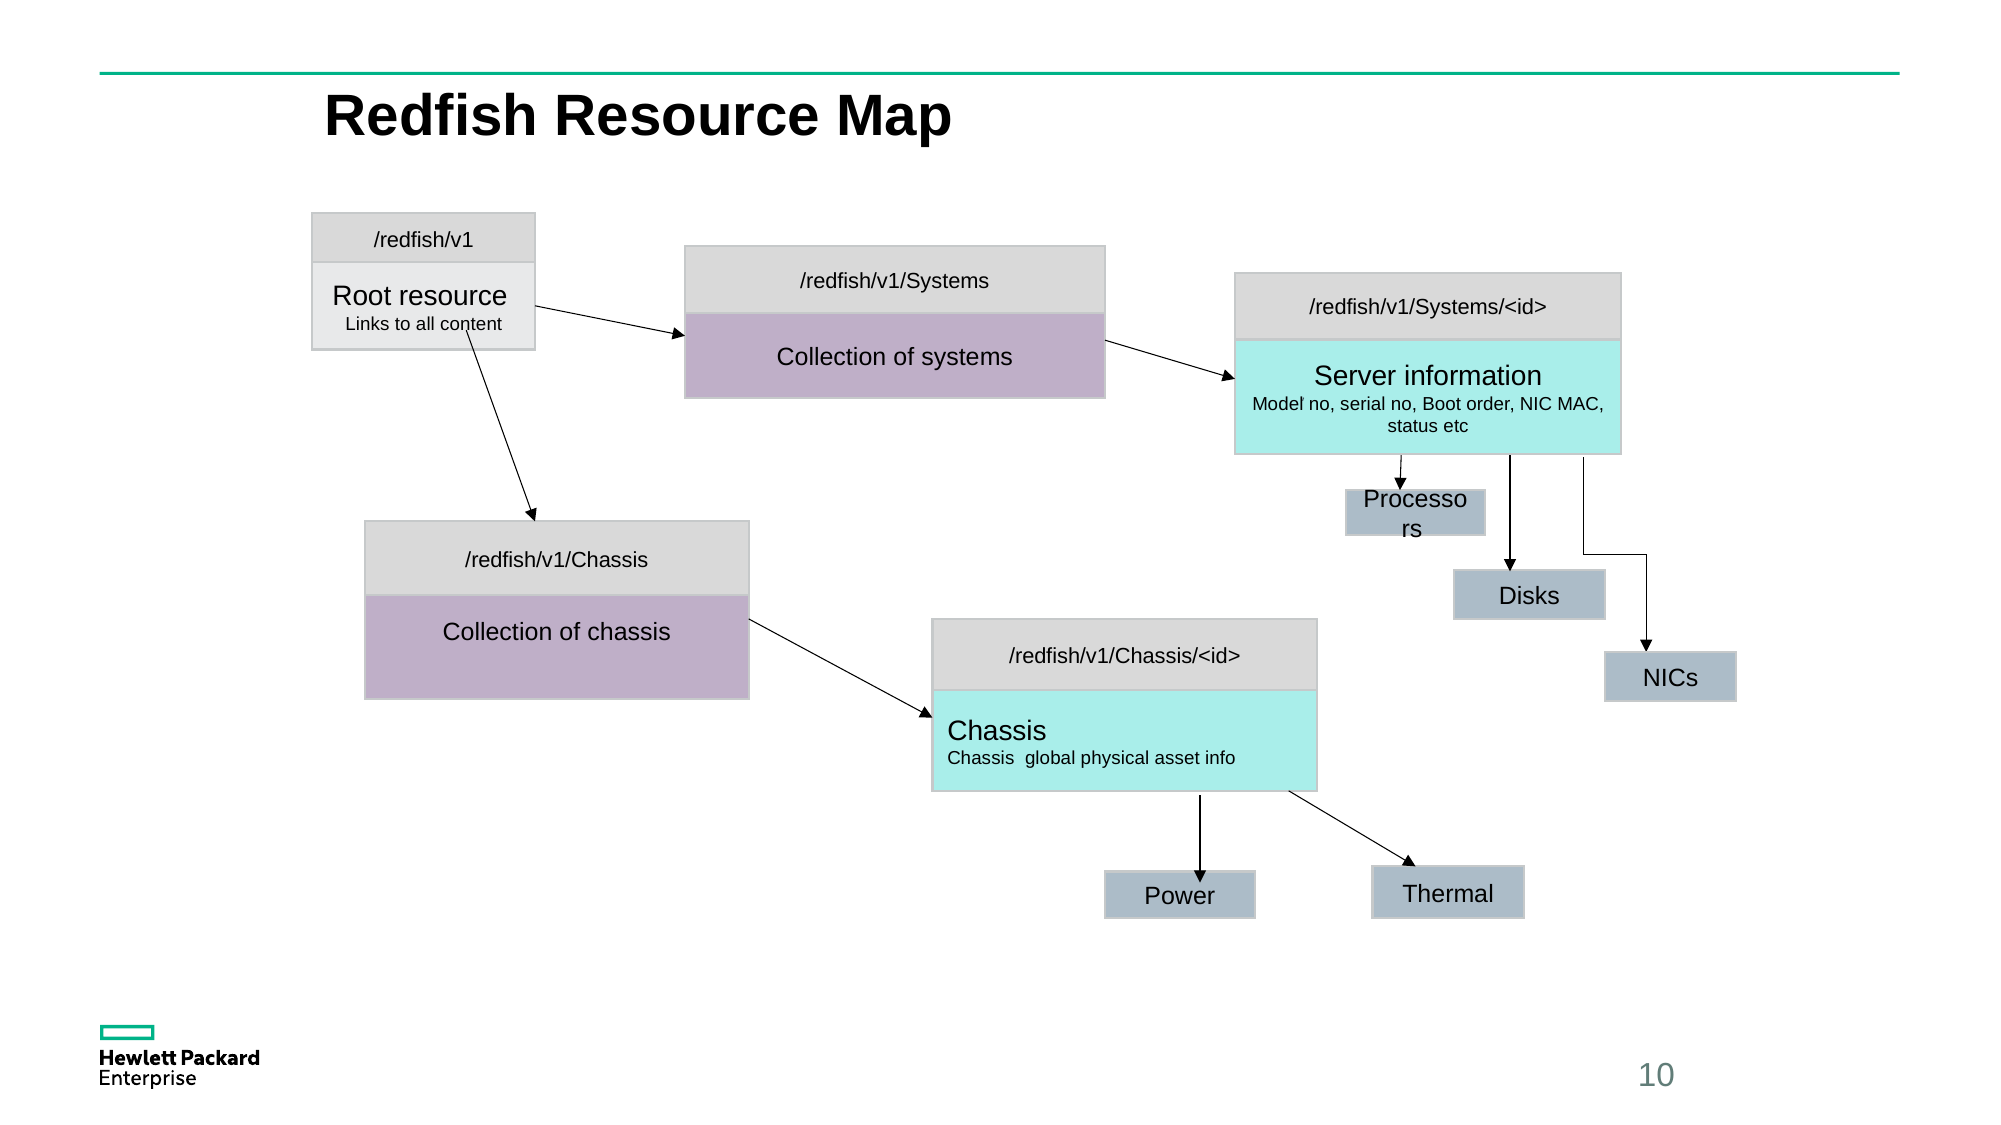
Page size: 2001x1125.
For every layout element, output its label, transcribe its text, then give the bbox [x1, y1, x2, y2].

text_box /redfish/v1 [311, 212, 536, 261]
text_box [1288, 790, 1416, 867]
text_box /redfish/v1/Chassis/<id> [933, 618, 1318, 691]
text_box Root resource Links to all content [311, 261, 536, 351]
text_box NICs [1604, 651, 1737, 702]
text_box Processors [1345, 489, 1486, 536]
title Redfish Resource Map [324, 85, 1675, 163]
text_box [1517, 523, 1713, 586]
text_box Power [1104, 870, 1256, 919]
slide_number 10 [1609, 1054, 1675, 1093]
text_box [466, 330, 535, 522]
text_box Chassis Chassis global physical asset info [931, 691, 1318, 792]
text_box Collection of chassis [364, 596, 750, 700]
text_box /redfish/v1/Chassis [364, 520, 750, 596]
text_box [748, 618, 933, 718]
text_box Server information Model no, serial no, Boot order, NIC MAC, status etc [1234, 340, 1622, 455]
text_box Thermal [1371, 865, 1525, 919]
text_box Collection of systems [684, 314, 1106, 399]
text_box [534, 305, 685, 336]
text_box /redfish/v1/Systems [684, 245, 1106, 314]
text_box /redfish/v1/Systems/<id> [1234, 272, 1622, 340]
text_box Disks [1453, 569, 1606, 620]
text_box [1104, 340, 1235, 379]
